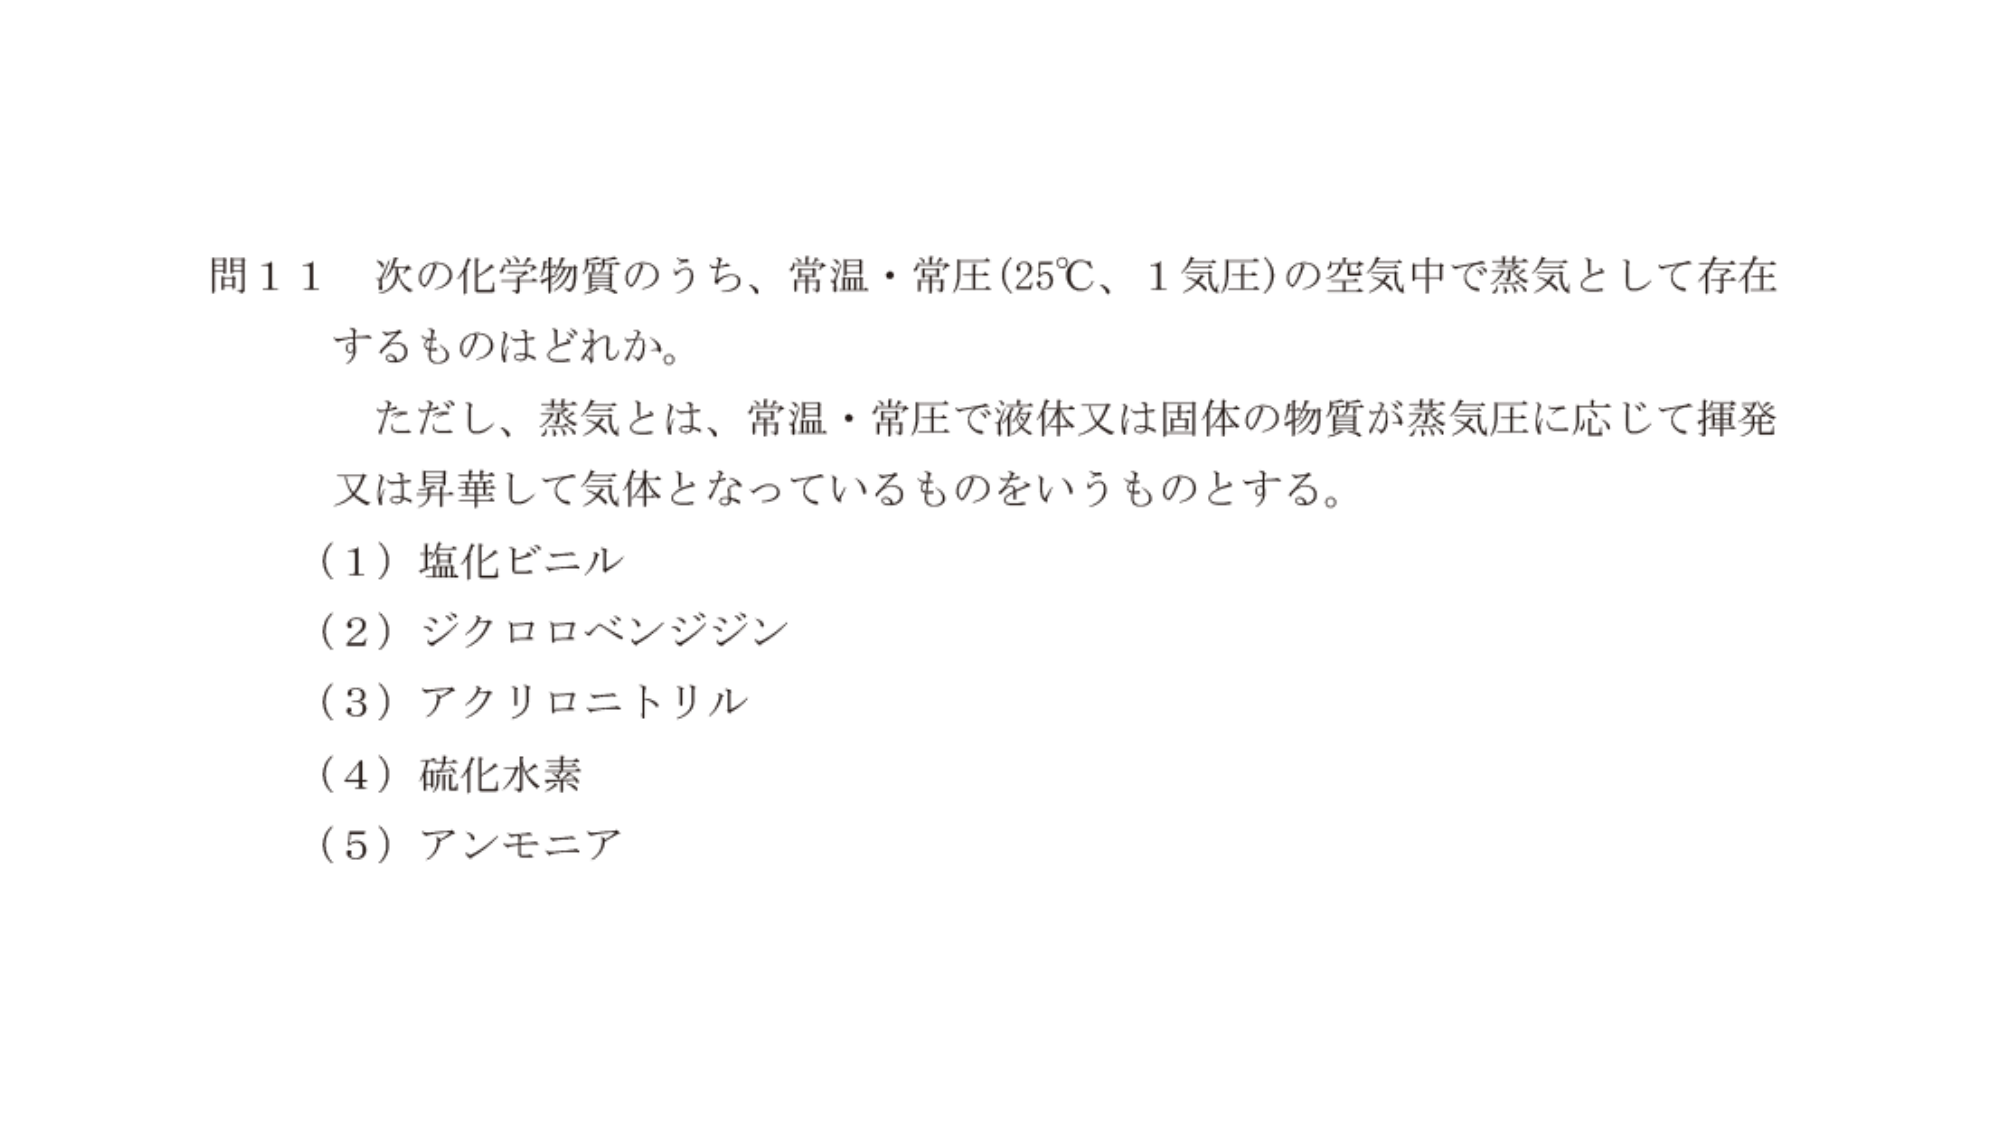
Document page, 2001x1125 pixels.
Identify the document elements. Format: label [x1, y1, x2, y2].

picture [200, 247, 1800, 878]
